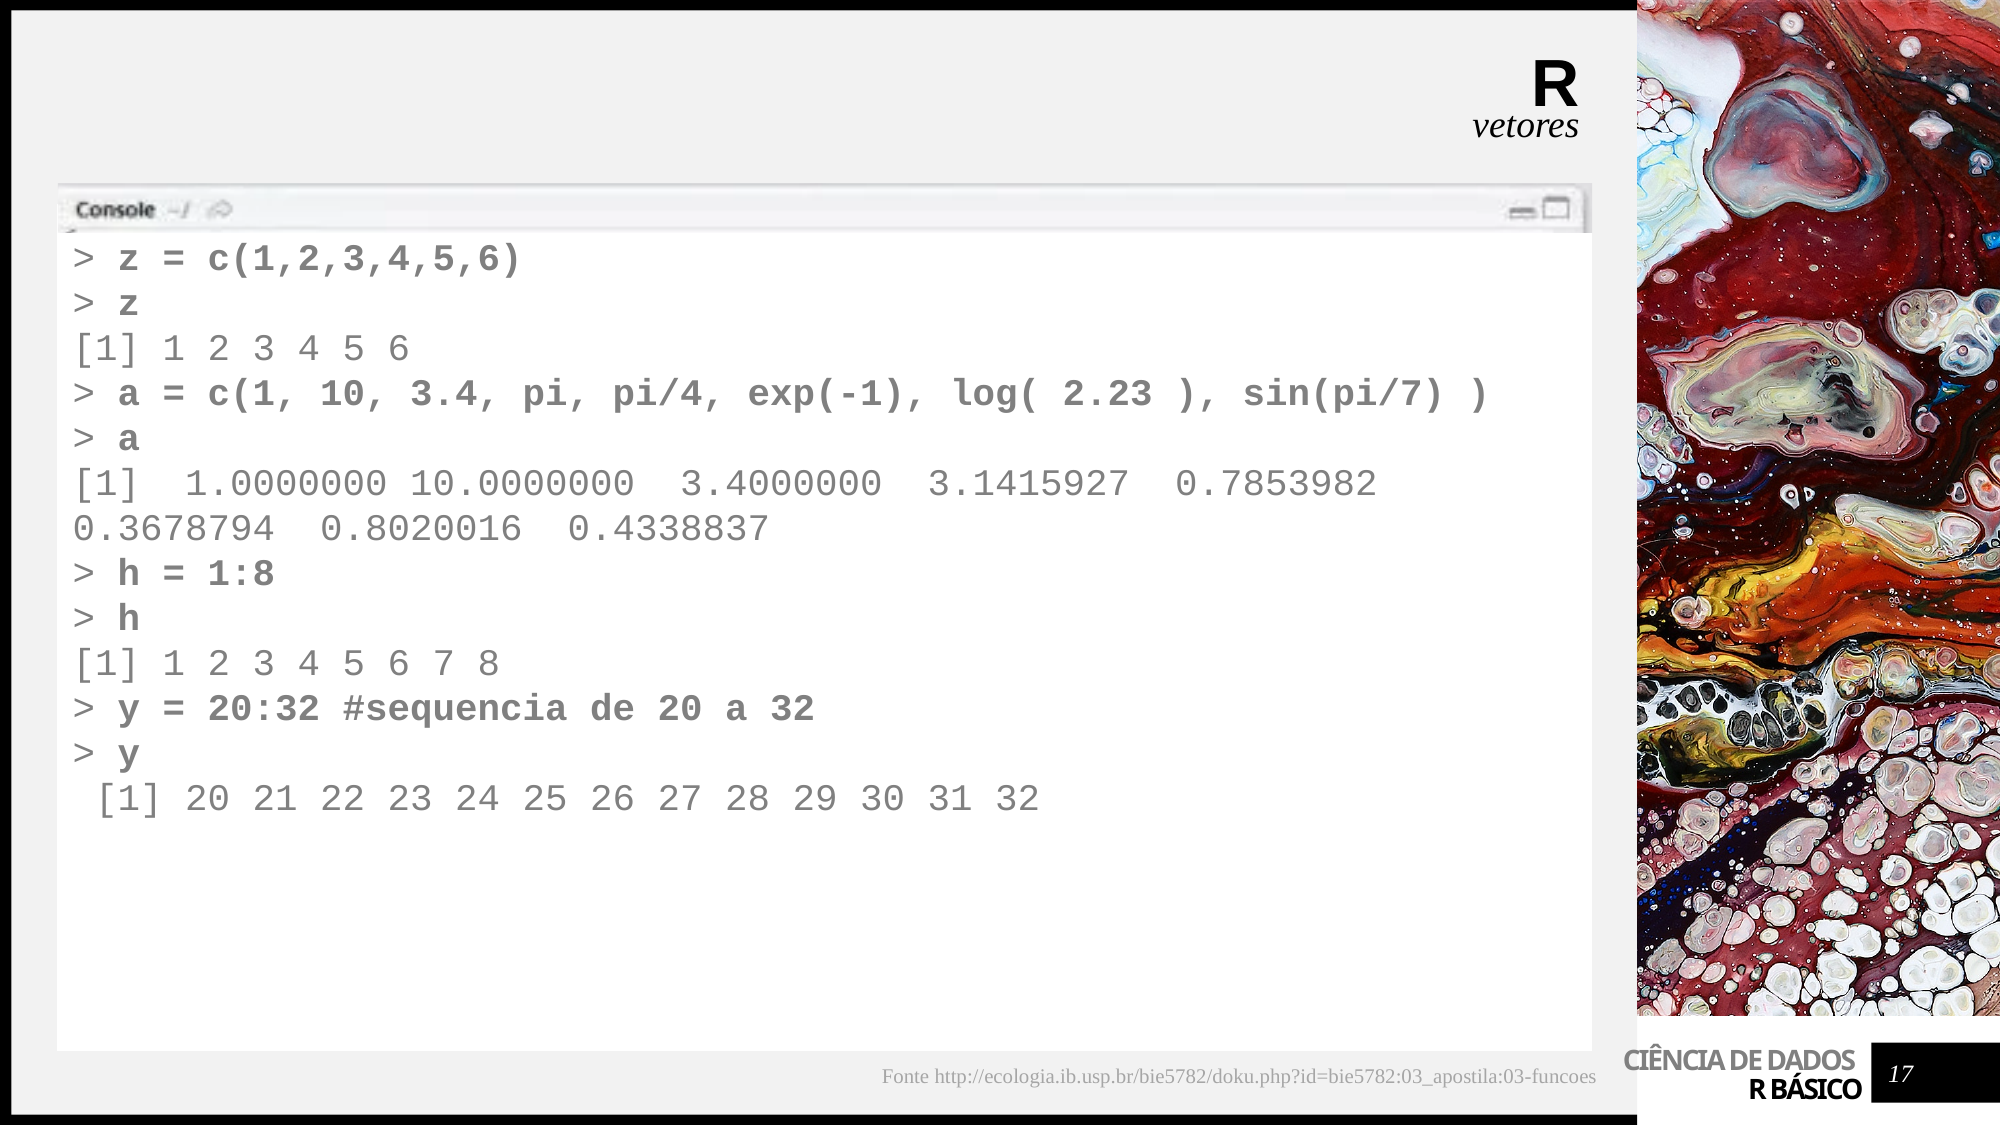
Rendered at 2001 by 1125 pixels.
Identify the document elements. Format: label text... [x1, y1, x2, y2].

slide_number 17 [1877, 1050, 1924, 1096]
picture [57, 183, 1593, 233]
picture [1637, 0, 2000, 1016]
title R [729, 49, 1580, 104]
text_box > z = c(1,2,3,4,5,6) > z [1] 1 2 3 4 5 6 > a = c(1, 10, 3.4, pi, pi/4, exp(-1), log( 2.23 ), sin(pi/7) ) > a [1] 1.0000000 10.0000000 3.4000000 3.1415927 0.7853982 0.3678794 0.8020016 0.4338837 > h = 1:8 > h [1] 1 2 3 4 5 6 7 8 > y = 20:32 #sequencia de 20 a 32 > y [1] 20 21 22 23 24 25 26 27 28 29 30 31 32 [57, 233, 1592, 1051]
list vetores [729, 104, 1580, 164]
text_box Fonte http://ecologia.ib.usp.br/bie5782/doku.php?id=bie5782:03_apostila:03-funcoes [867, 1055, 1612, 1096]
